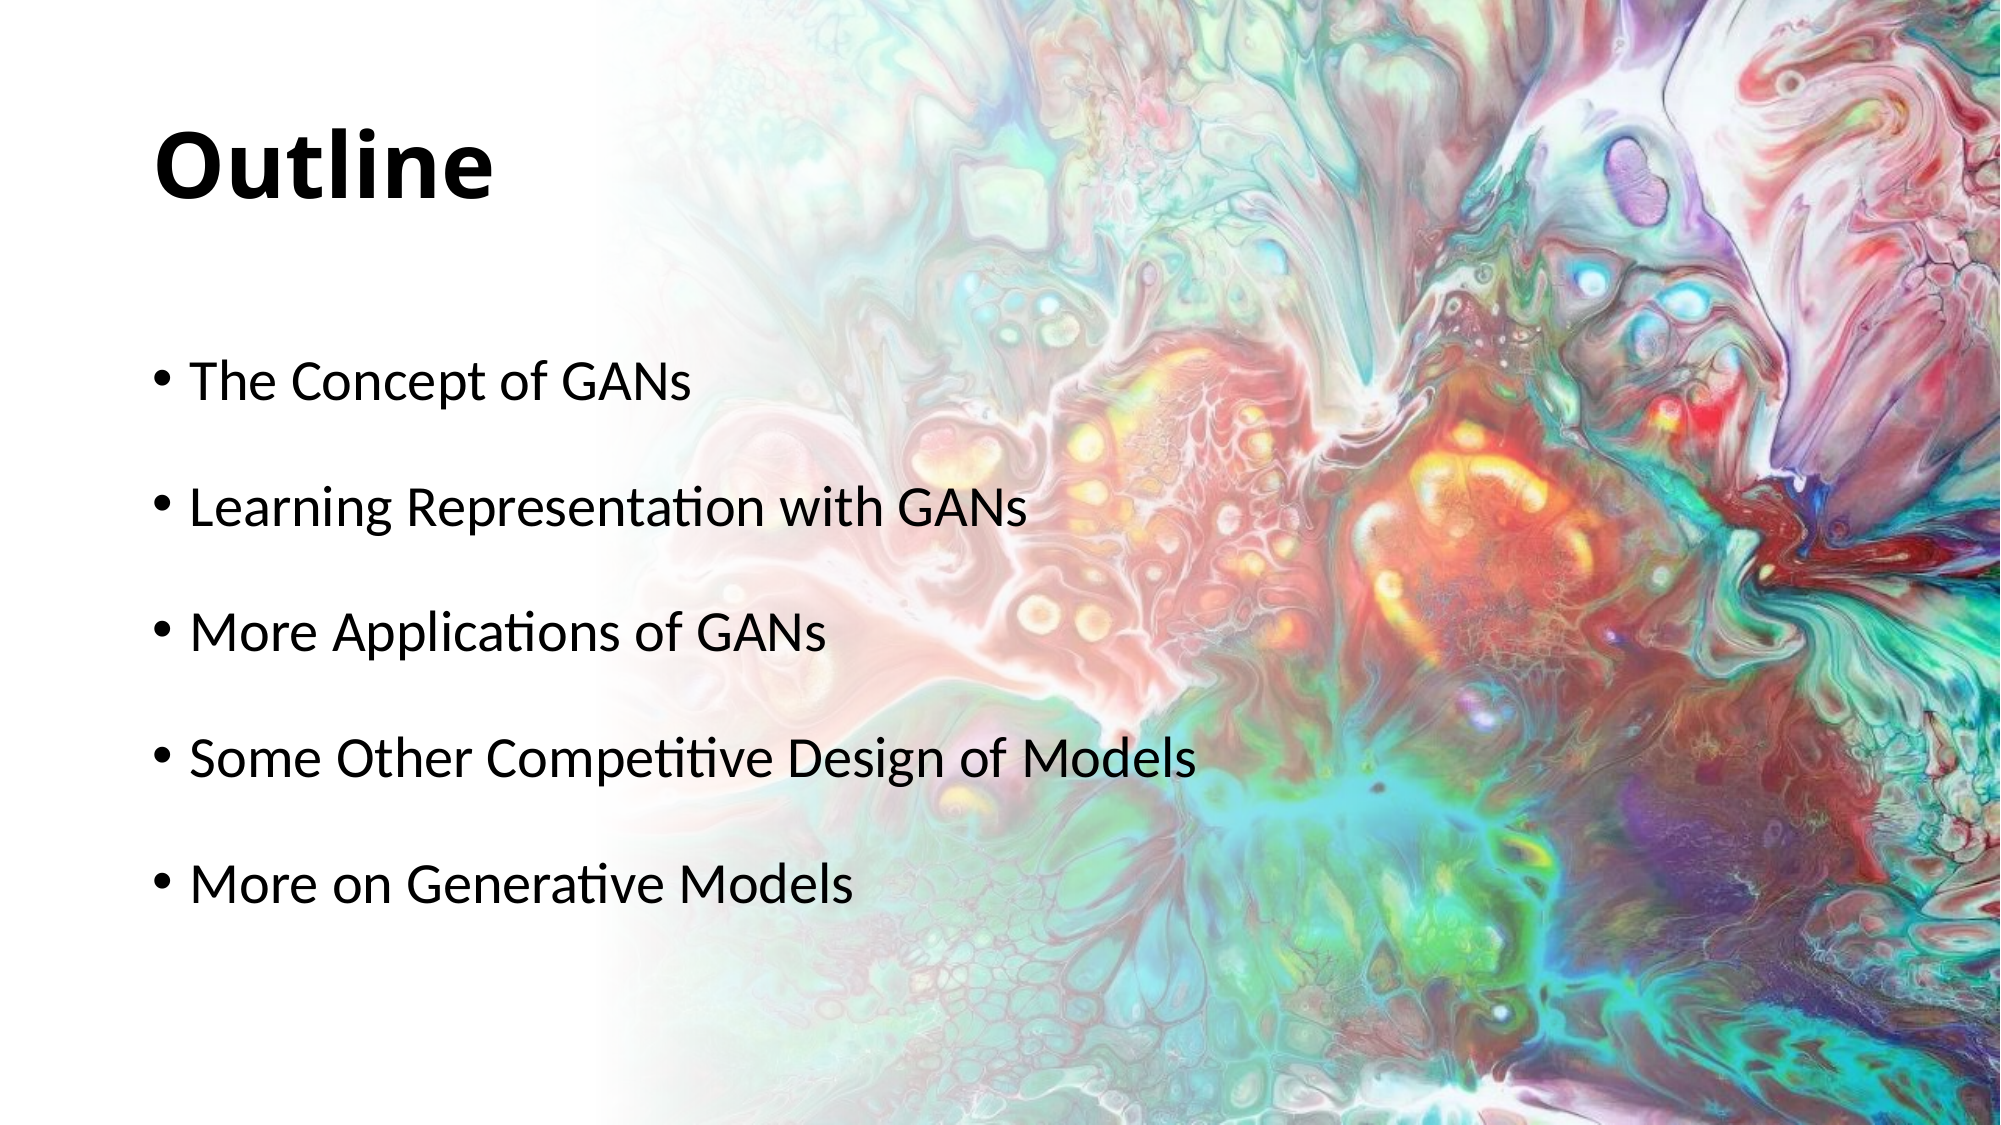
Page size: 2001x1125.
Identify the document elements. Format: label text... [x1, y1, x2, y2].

picture [593, 0, 2000, 1125]
title Outline [137, 59, 593, 278]
list The Concept of GANs Learning Representation with GANs More Applications of GANs Some Other Competitive Design of Models More on Generative Models [137, 299, 593, 1014]
